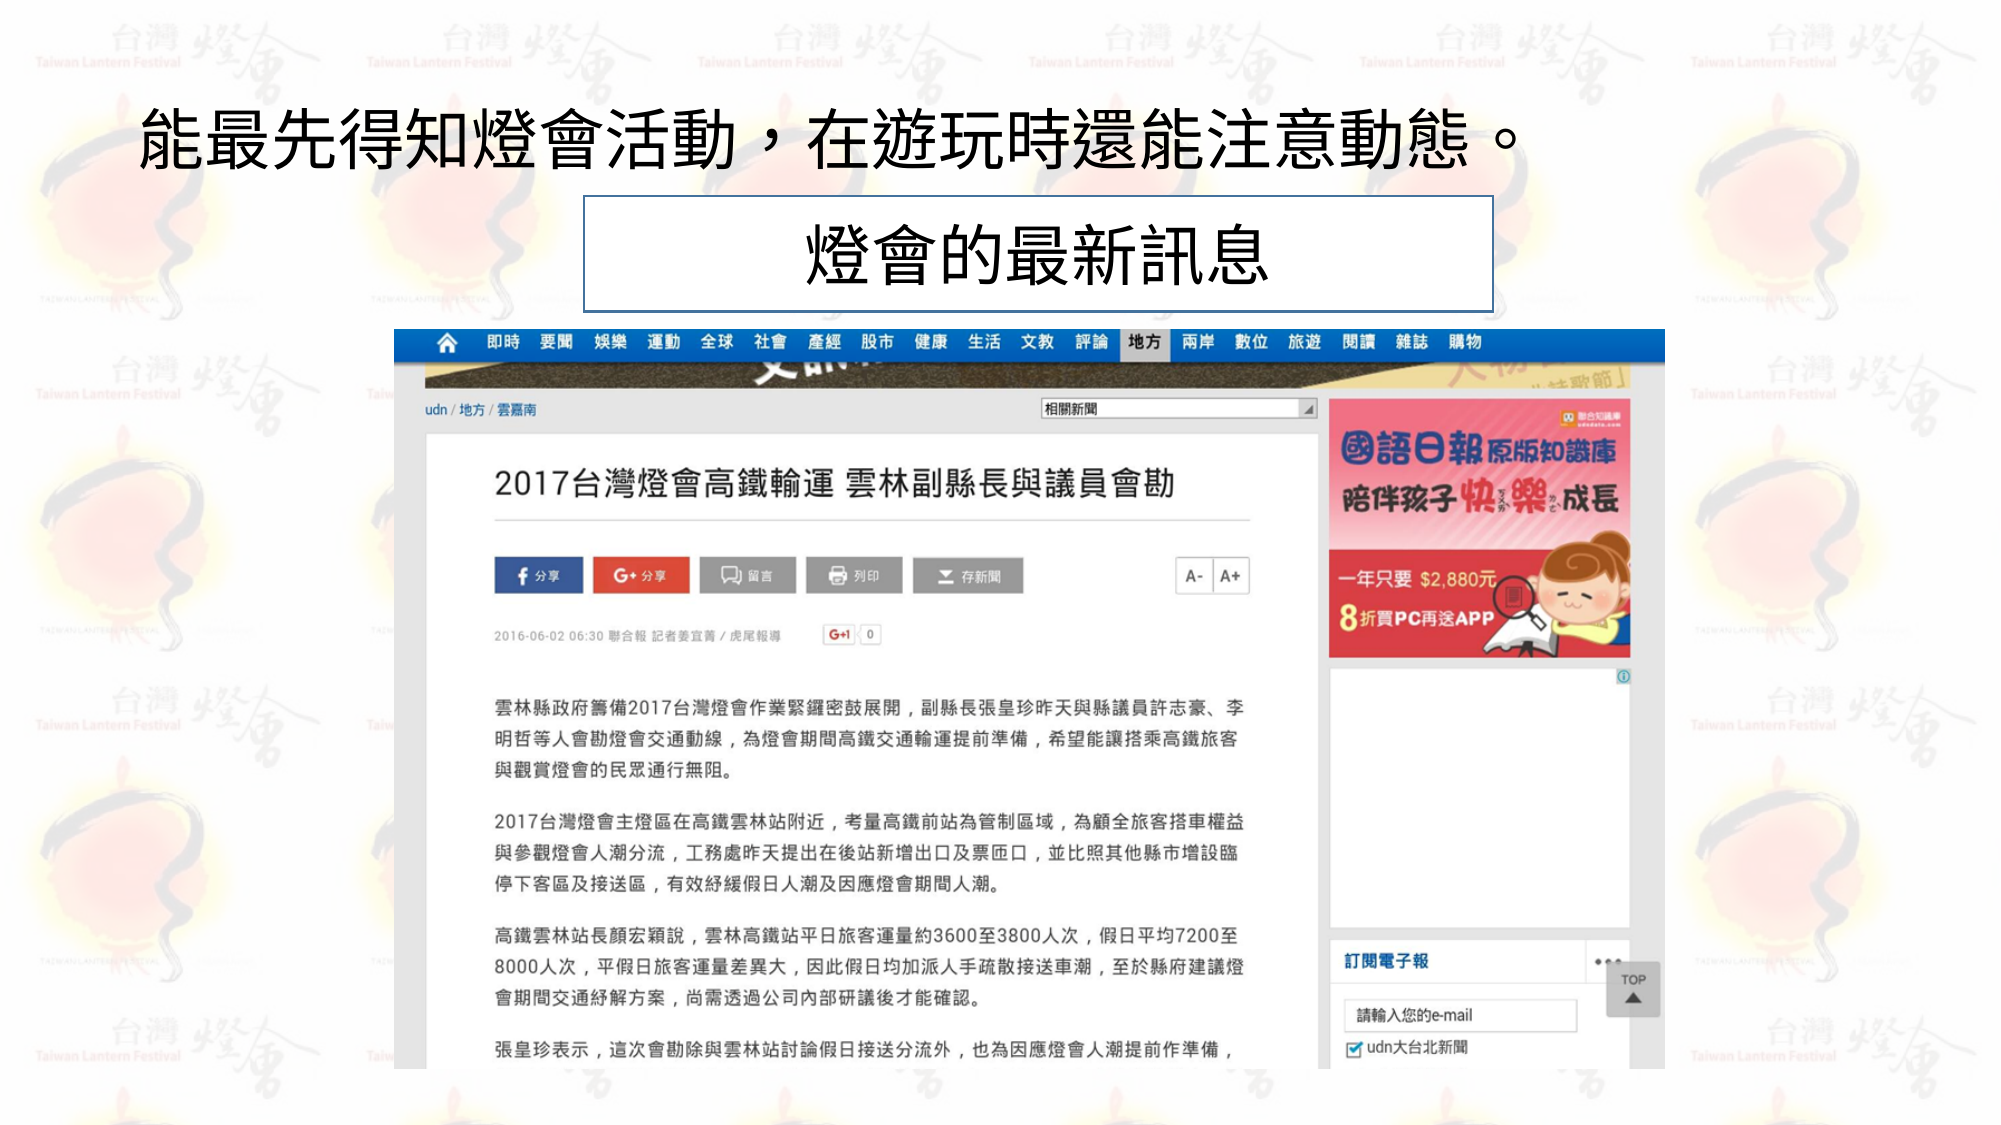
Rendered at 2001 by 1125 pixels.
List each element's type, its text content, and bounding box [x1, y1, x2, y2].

title 能最先得知燈會活動，在遊玩時還能注意動態。 [122, 34, 1848, 252]
text_box 燈會的最新訊息 [583, 195, 1494, 313]
picture [394, 329, 1665, 1069]
